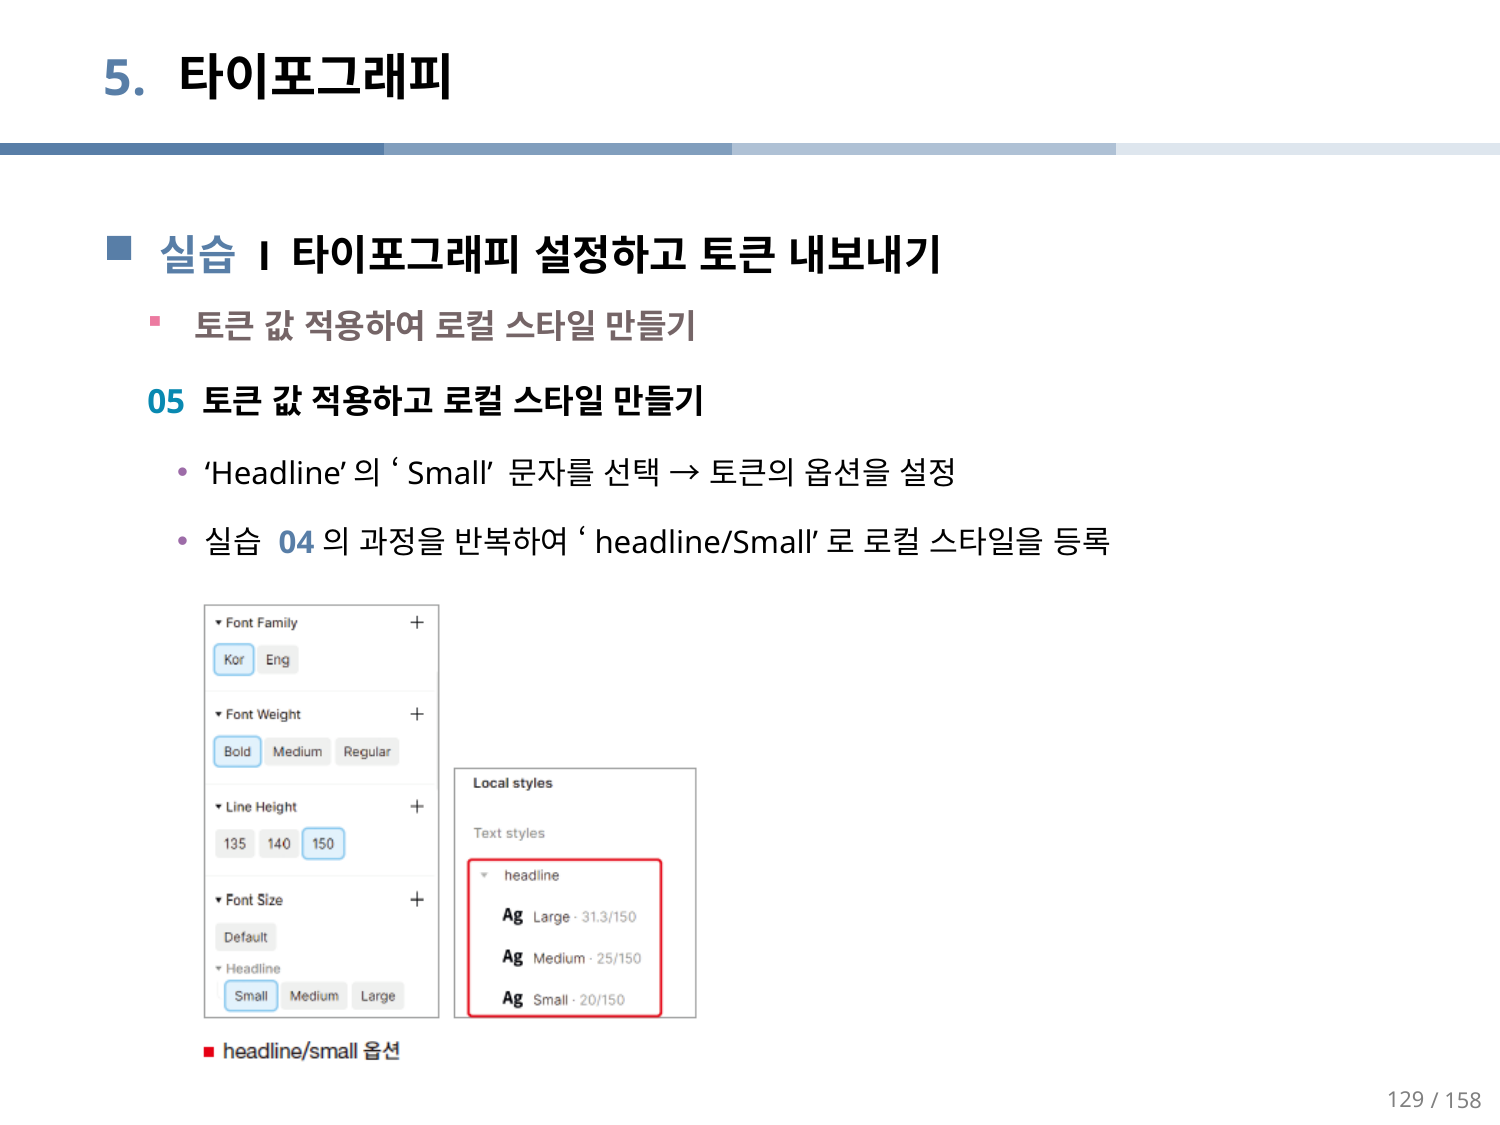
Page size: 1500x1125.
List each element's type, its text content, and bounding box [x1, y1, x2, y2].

picture [194, 585, 714, 1094]
text_box 실습 I 타이포그래피 설정하고 토큰 내보내기 토큰 값 적용하여 로컬 스타일 만들기 05 토큰 값 적용하고 로컬 스타일 만들기 ‘Headline’의 ‘Small’ 문자를 선택 → 토큰의 옵션을 설정 실습 04의 과정을 반복하여 ‘headline/Small’로 로컬 스타일을 등록 [88, 196, 1471, 1083]
title 타이포그래피 [88, 30, 1211, 121]
